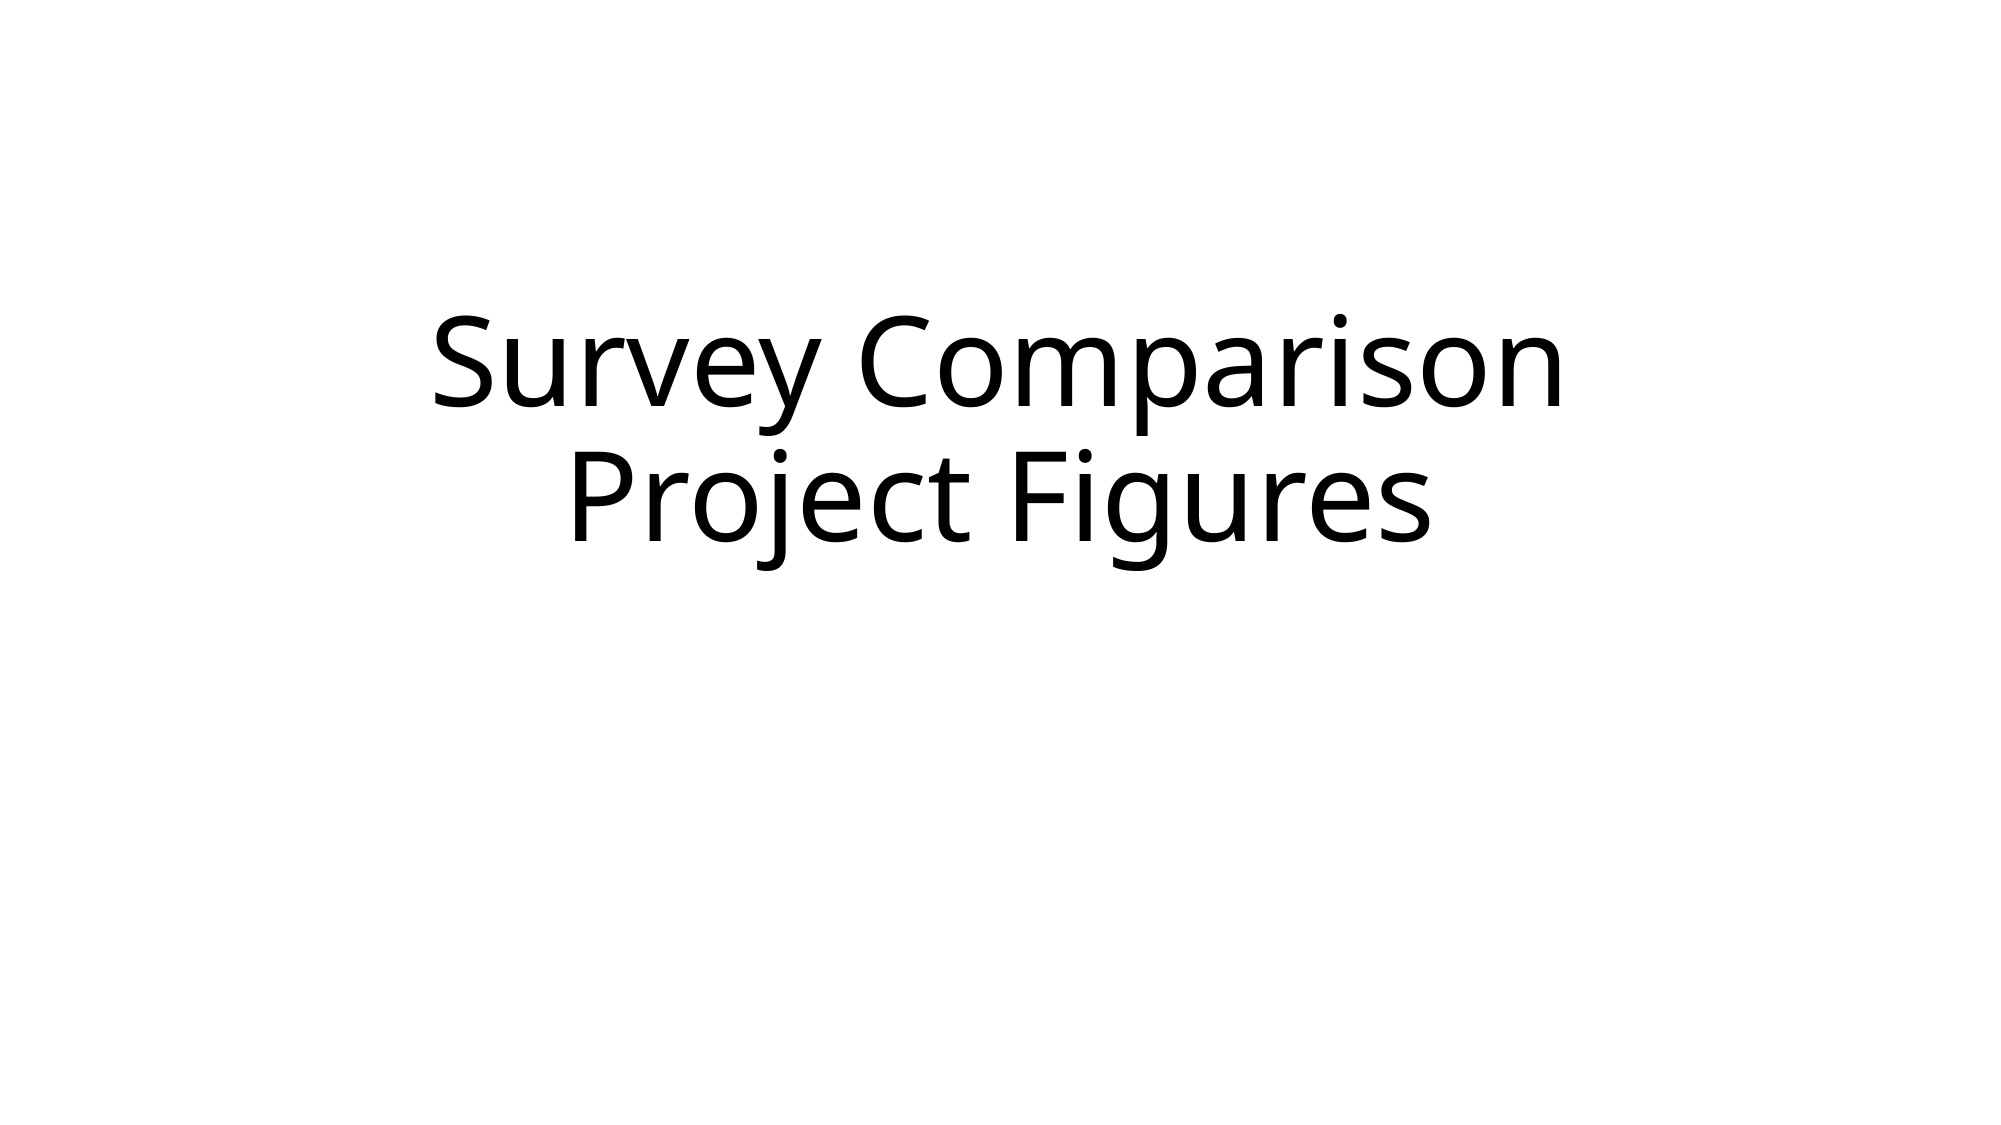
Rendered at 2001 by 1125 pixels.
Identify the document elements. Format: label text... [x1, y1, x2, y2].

title Survey Comparison Project Figures [249, 184, 1750, 576]
